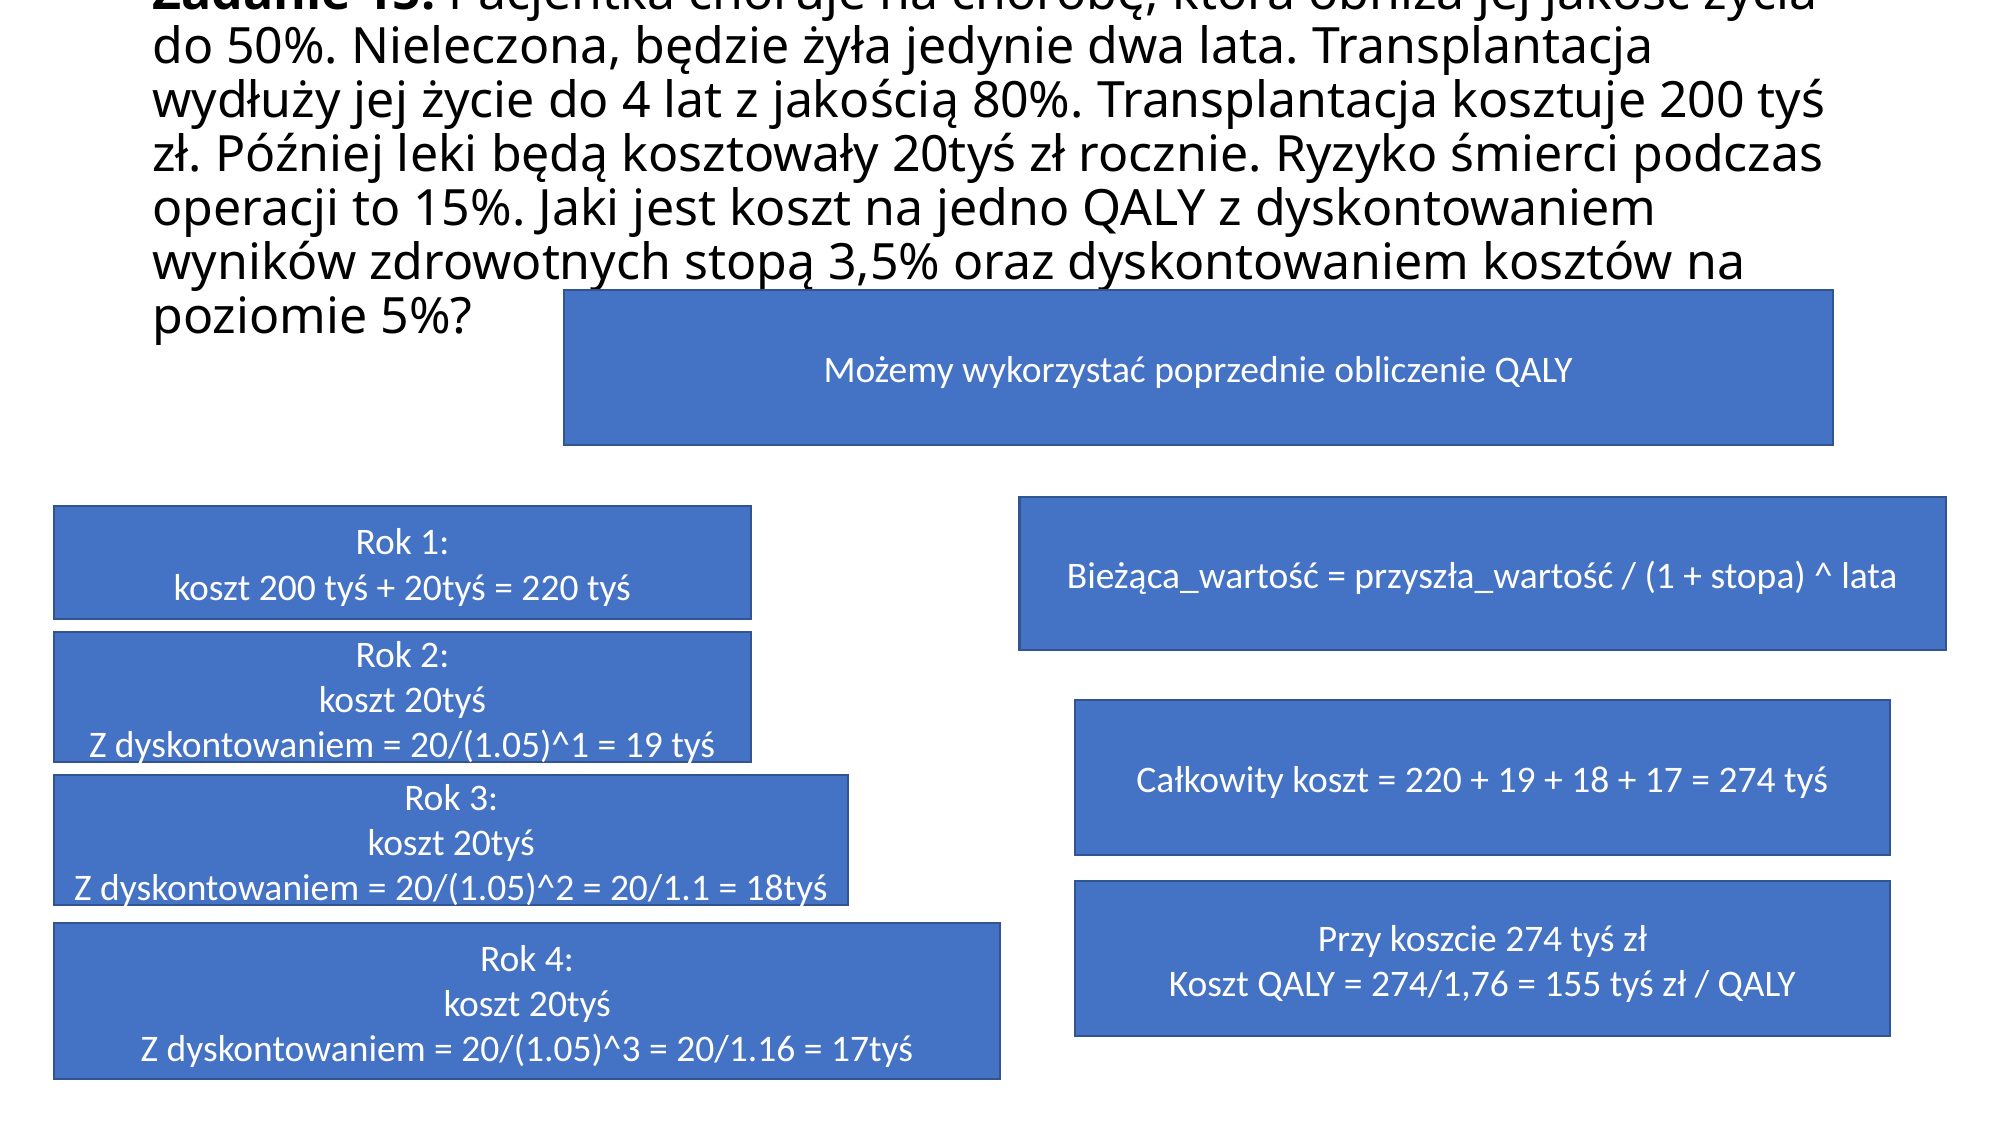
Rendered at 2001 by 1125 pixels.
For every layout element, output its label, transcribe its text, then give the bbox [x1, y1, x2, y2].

text_box Możemy wykorzystać poprzednie obliczenie QALY [563, 289, 1834, 446]
text_box Bieżąca_wartość = przyszła_wartość / (1 + stopa) ^ lata [1018, 496, 1947, 651]
text_box Rok 4: koszt 20tyś Z dyskontowaniem = 20/(1.05)^3 = 20/1.16 = 17tyś [53, 922, 1001, 1080]
text_box Całkowity koszt = 220 + 19 + 18 + 17 = 274 tyś [1074, 699, 1891, 856]
text_box Rok 1: koszt 200 tyś + 20tyś = 220 tyś [53, 505, 752, 620]
title Zadanie 15. Pacjentka choruje na chorobę, która obniża jej jakość życia do 50%. Nieleczona, będzie żyła jedynie dwa lata. Transplantacja wydłuży jej życie do 4 lat z jakością 80%. Transplantacja kosztuje 200 tyś zł. Później leki będą kosztowały 20tyś zł rocznie. Ryzyko śmierci podczas operacji to 15%. Jaki jest koszt na jedno QALY z dyskontowaniem wyników zdrowotnych stopą 3,5% oraz dyskontowaniem kosztów na poziomie 5%? [137, 2, 1863, 308]
text_box Rok 3: koszt 20tyś Z dyskontowaniem = 20/(1.05)^2 = 20/1.1 = 18tyś [53, 774, 849, 906]
text_box Rok 2: koszt 20tyś Z dyskontowaniem = 20/(1.05)^1 = 19 tyś [53, 631, 752, 763]
text_box Przy koszcie 274 tyś zł Koszt QALY = 274/1,76 = 155 tyś zł / QALY [1074, 880, 1891, 1037]
